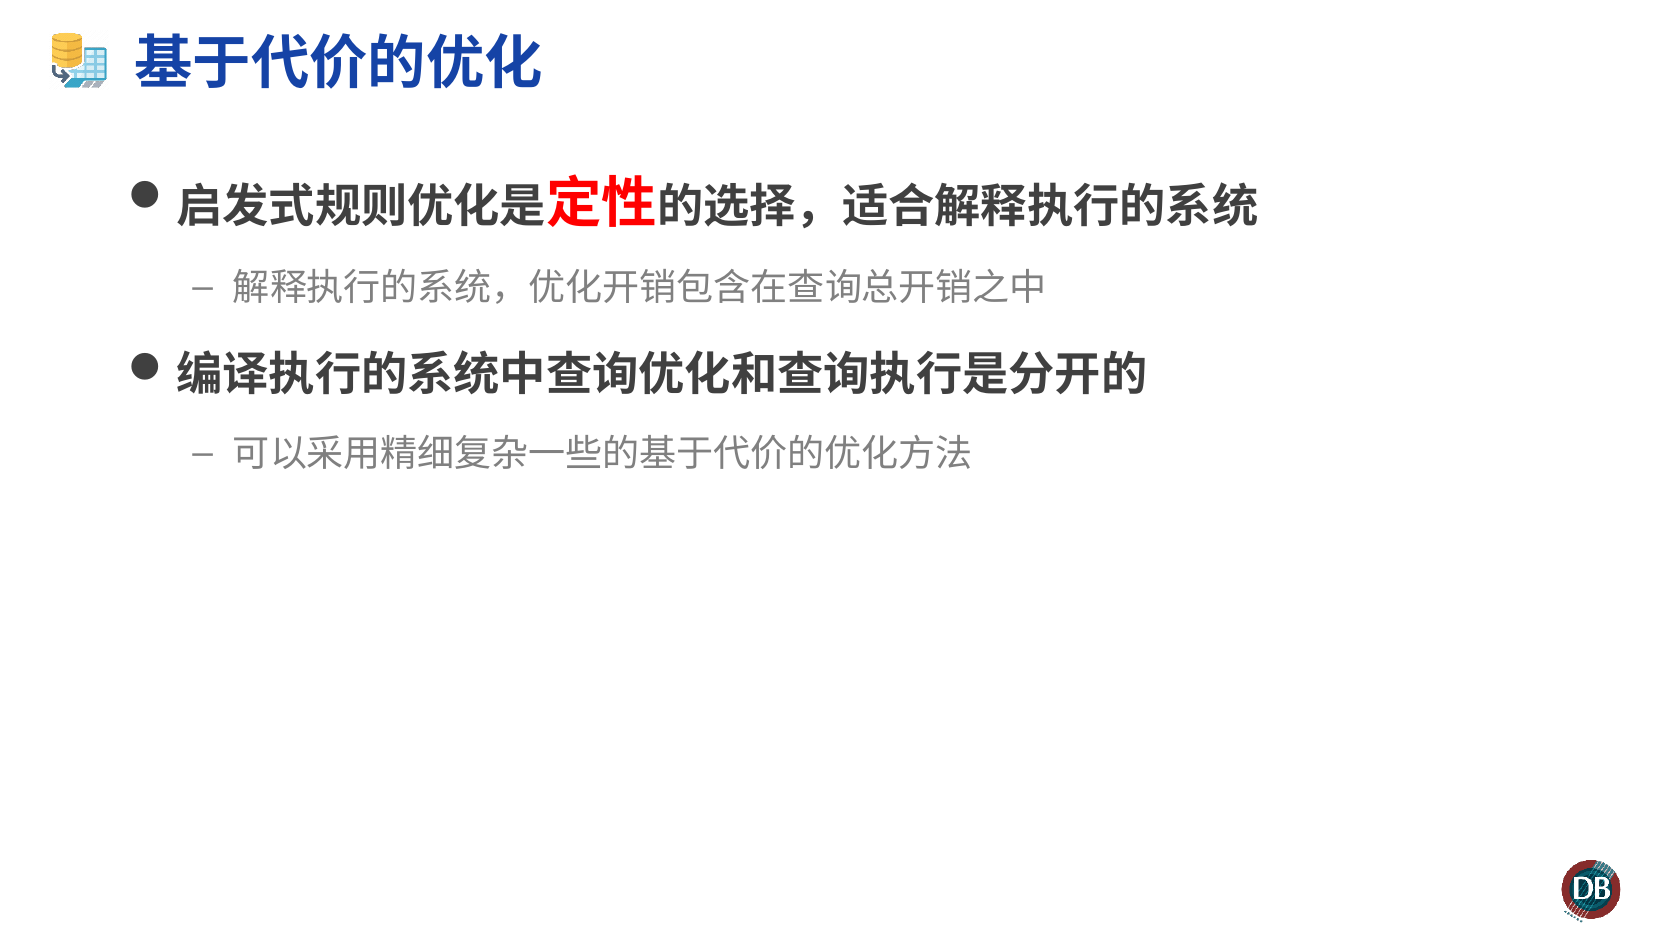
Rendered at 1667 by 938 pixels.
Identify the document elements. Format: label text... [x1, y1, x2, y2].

picture [1557, 858, 1623, 924]
title 基于代价的优化 [118, 17, 1590, 103]
picture [49, 30, 109, 90]
list 启发式规则优化是定性的选择，适合解释执行的系统 解释执行的系统，优化开销包含在查询总开销之中 编译执行的系统中查询优化和查询执行是分开的 可以采用精细复杂一些的基于代价的优化方法 [112, 126, 1590, 835]
